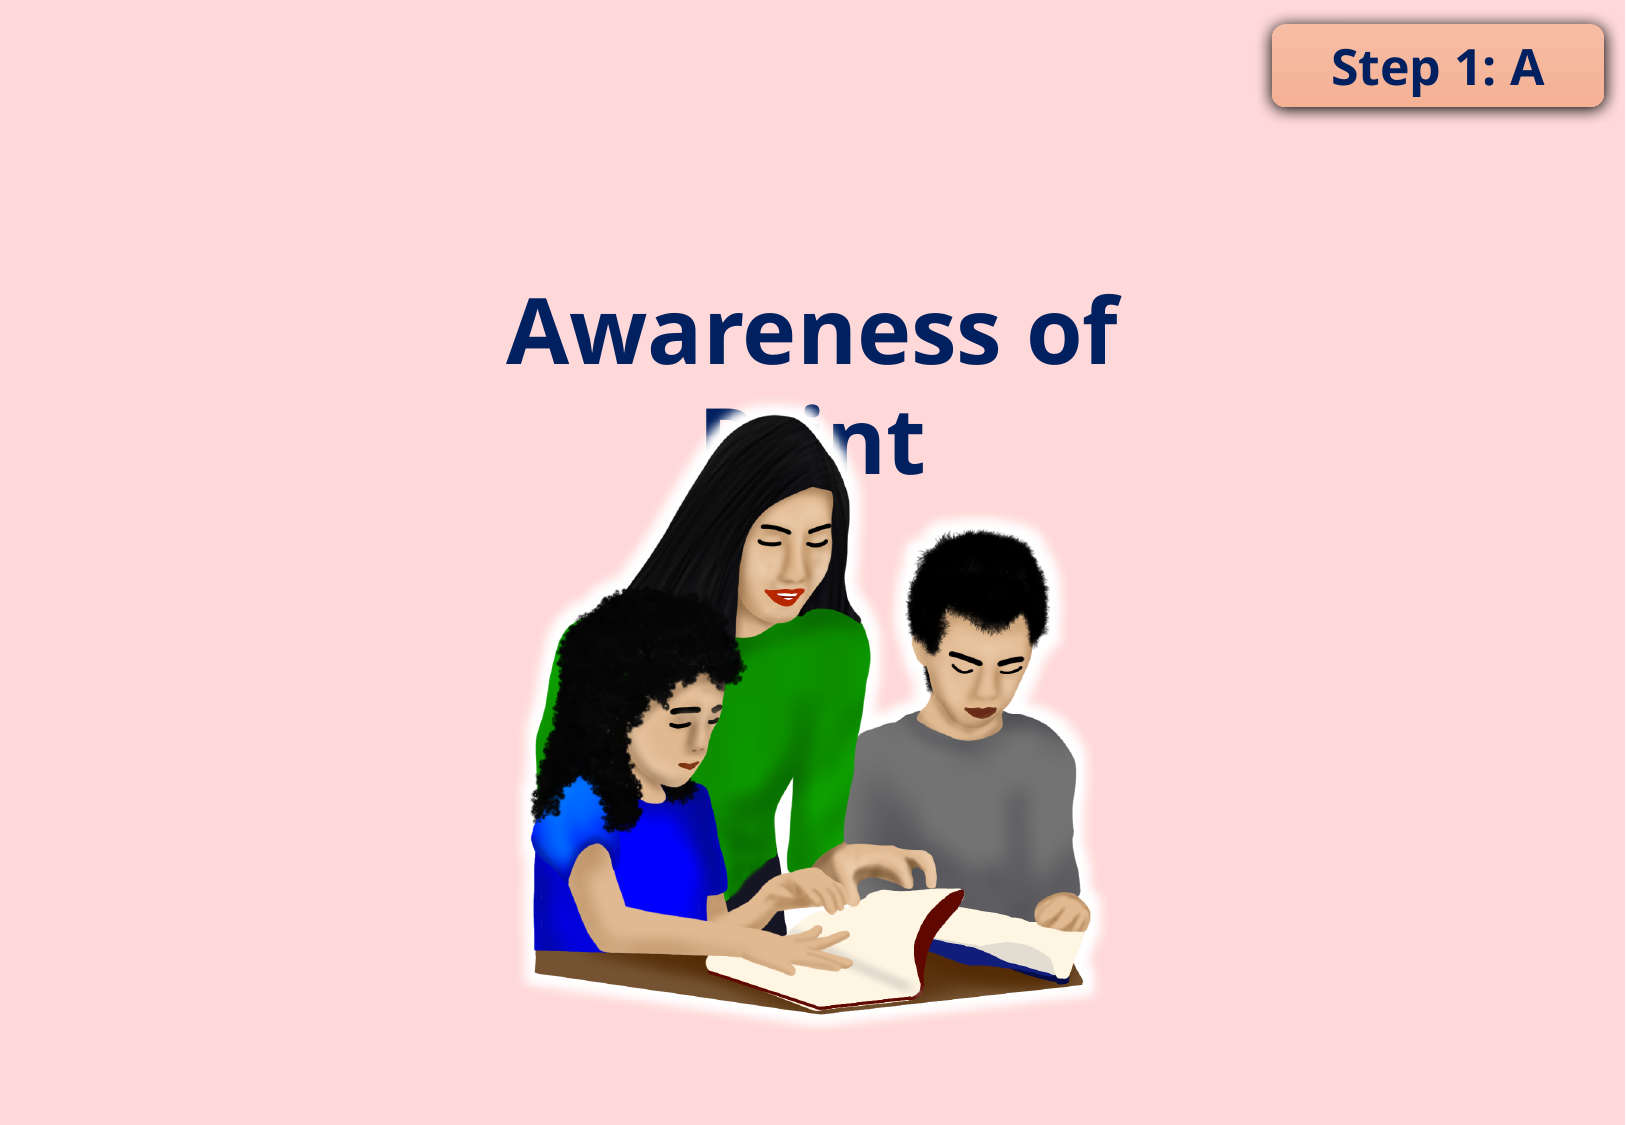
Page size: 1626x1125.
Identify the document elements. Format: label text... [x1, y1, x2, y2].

text_box Step 1: A [1271, 23, 1605, 108]
picture [511, 403, 1114, 1033]
text_box Awareness of Print [369, 265, 1256, 501]
